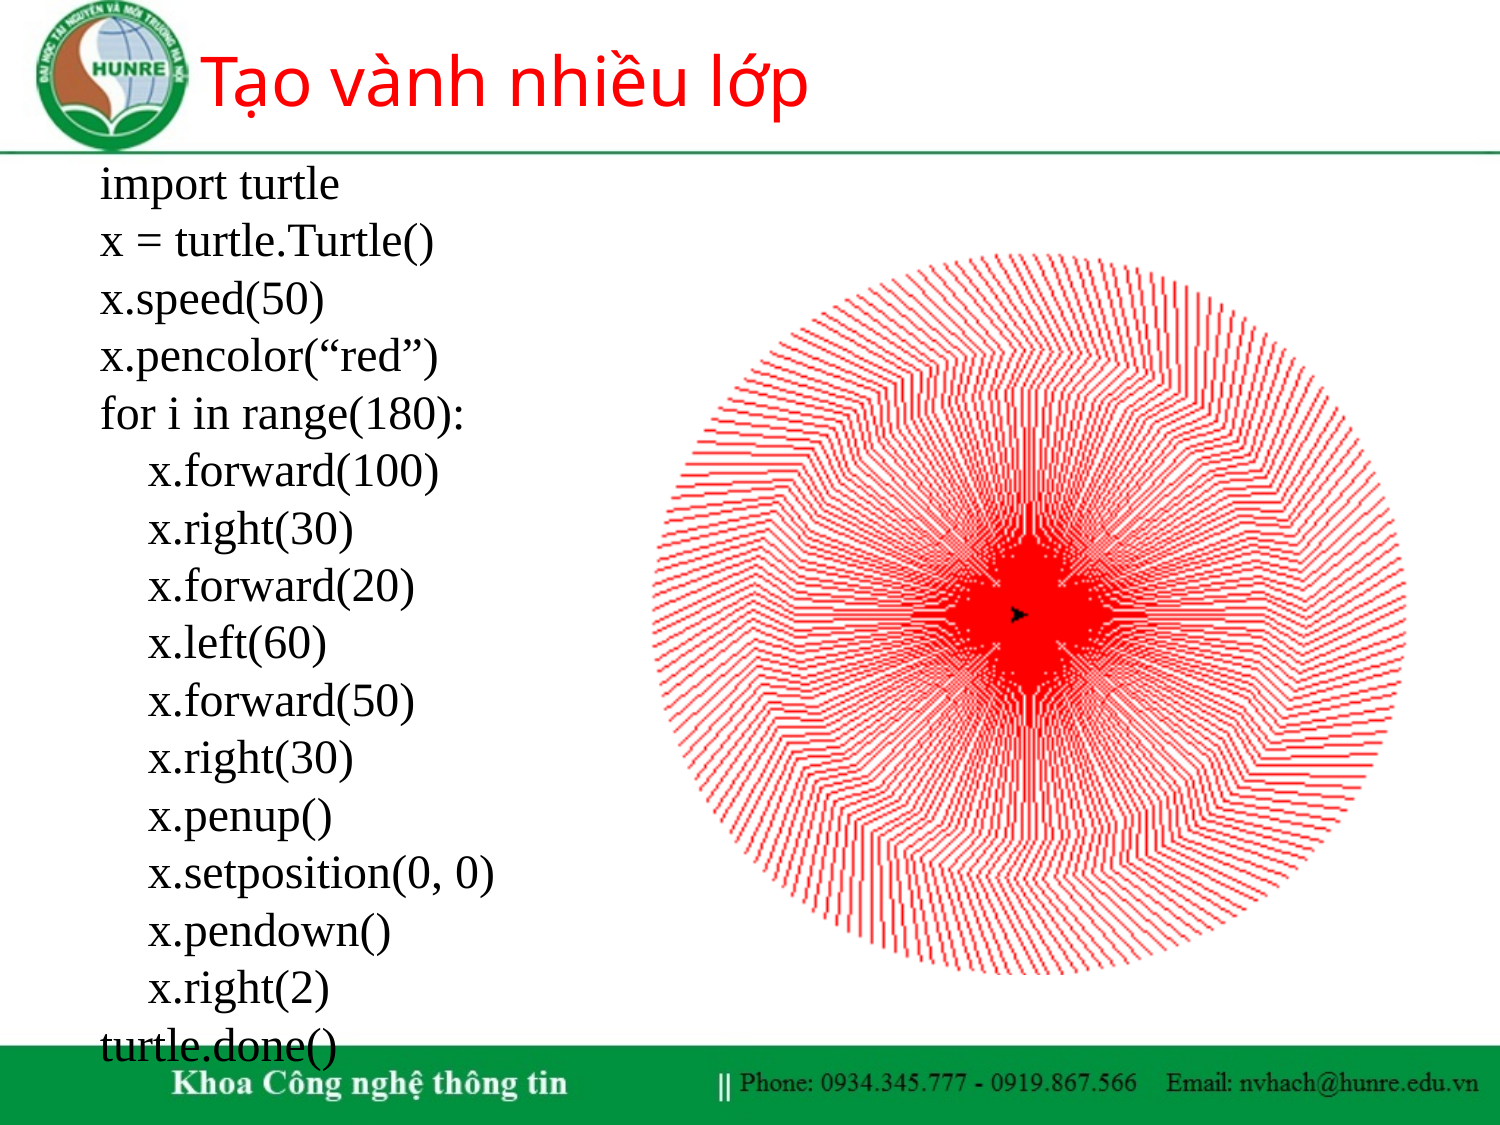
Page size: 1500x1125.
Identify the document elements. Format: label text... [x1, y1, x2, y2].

picture [0, 0, 1500, 1125]
title Tạo vành nhiều lớp [200, 37, 1500, 121]
picture [637, 249, 1413, 976]
list import turtle x = turtle.Turtle() x.speed(50) x.pencolor(“red”) for i in range(180): x.forward(100) x.right(30) x.forward(20) x.left(60) x.forward(50) x.right(30) x.penup() x.setposition(0, 0) x.pendown() x.right(2) turtle.done() [99, 151, 1450, 1125]
